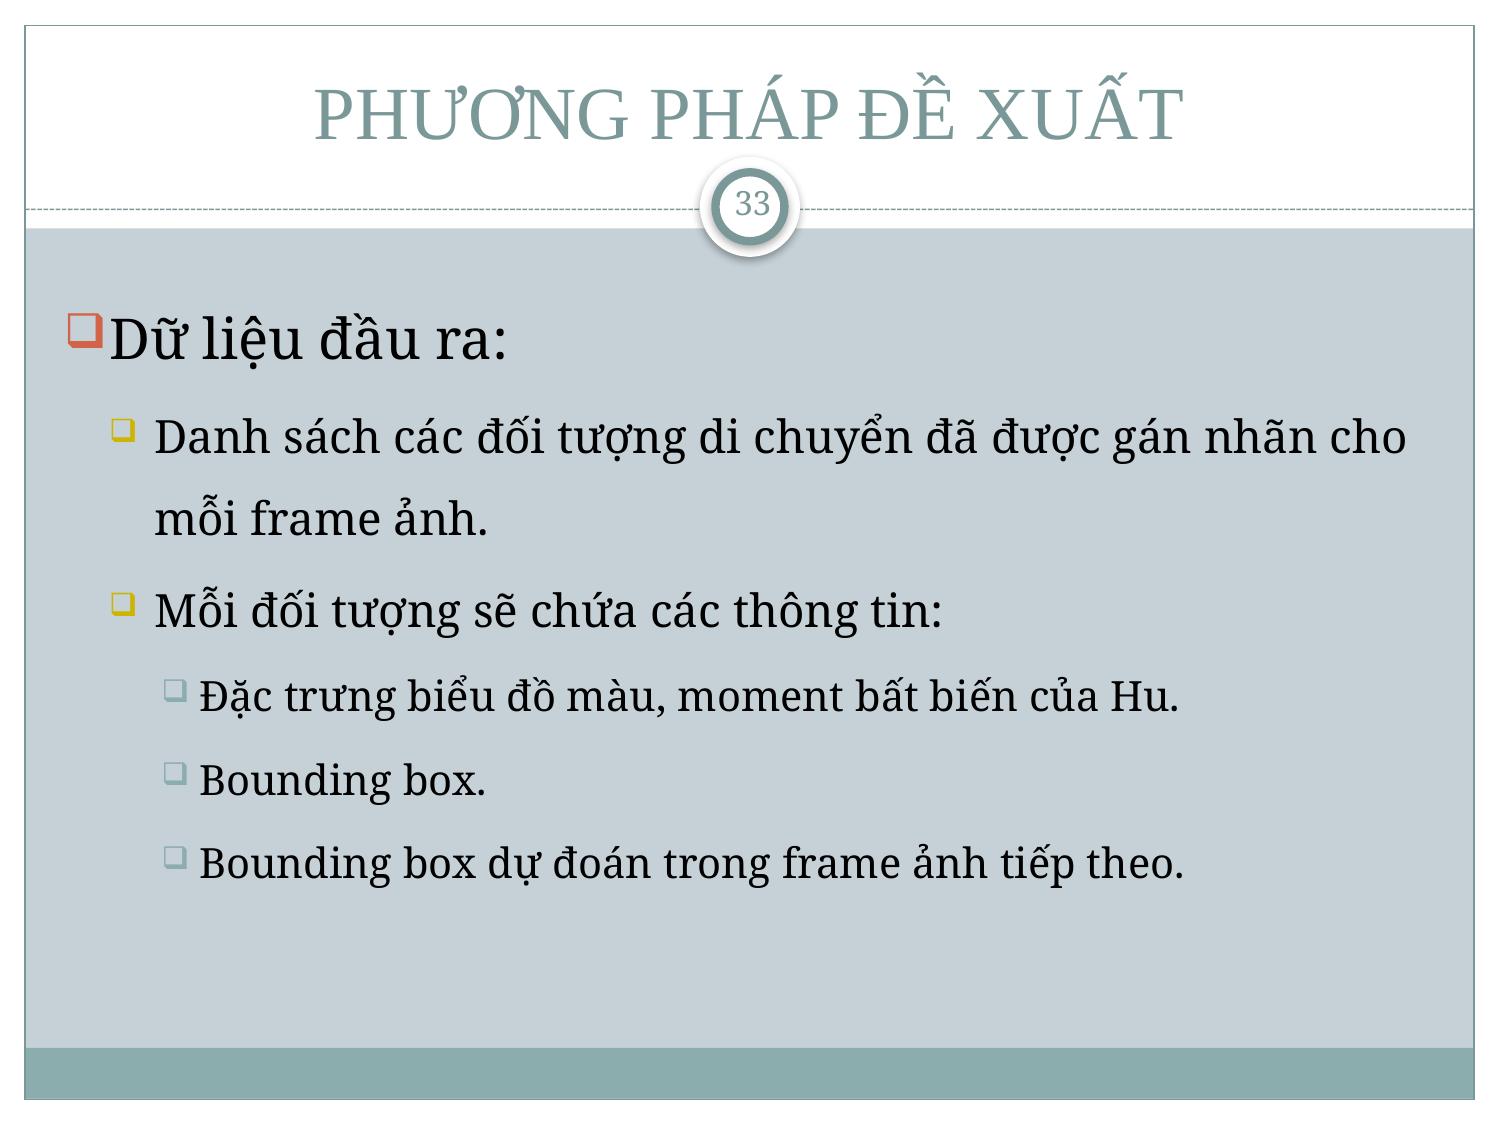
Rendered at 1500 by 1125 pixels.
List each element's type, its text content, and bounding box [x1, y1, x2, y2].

title PHƯƠNG PHÁP ĐỀ XUẤT [49, 37, 1450, 162]
slide_number 33 [715, 168, 791, 241]
list Dữ liệu đầu ra: Danh sách các đối tượng di chuyển đã được gán nhãn cho mỗi frame ảnh. Mỗi đối tượng sẽ chứa các thông tin: Đặc trưng biểu đồ màu, moment bất biến của Hu. Bounding box. Bounding box dự đoán trong frame ảnh tiếp theo. [49, 262, 1445, 1038]
